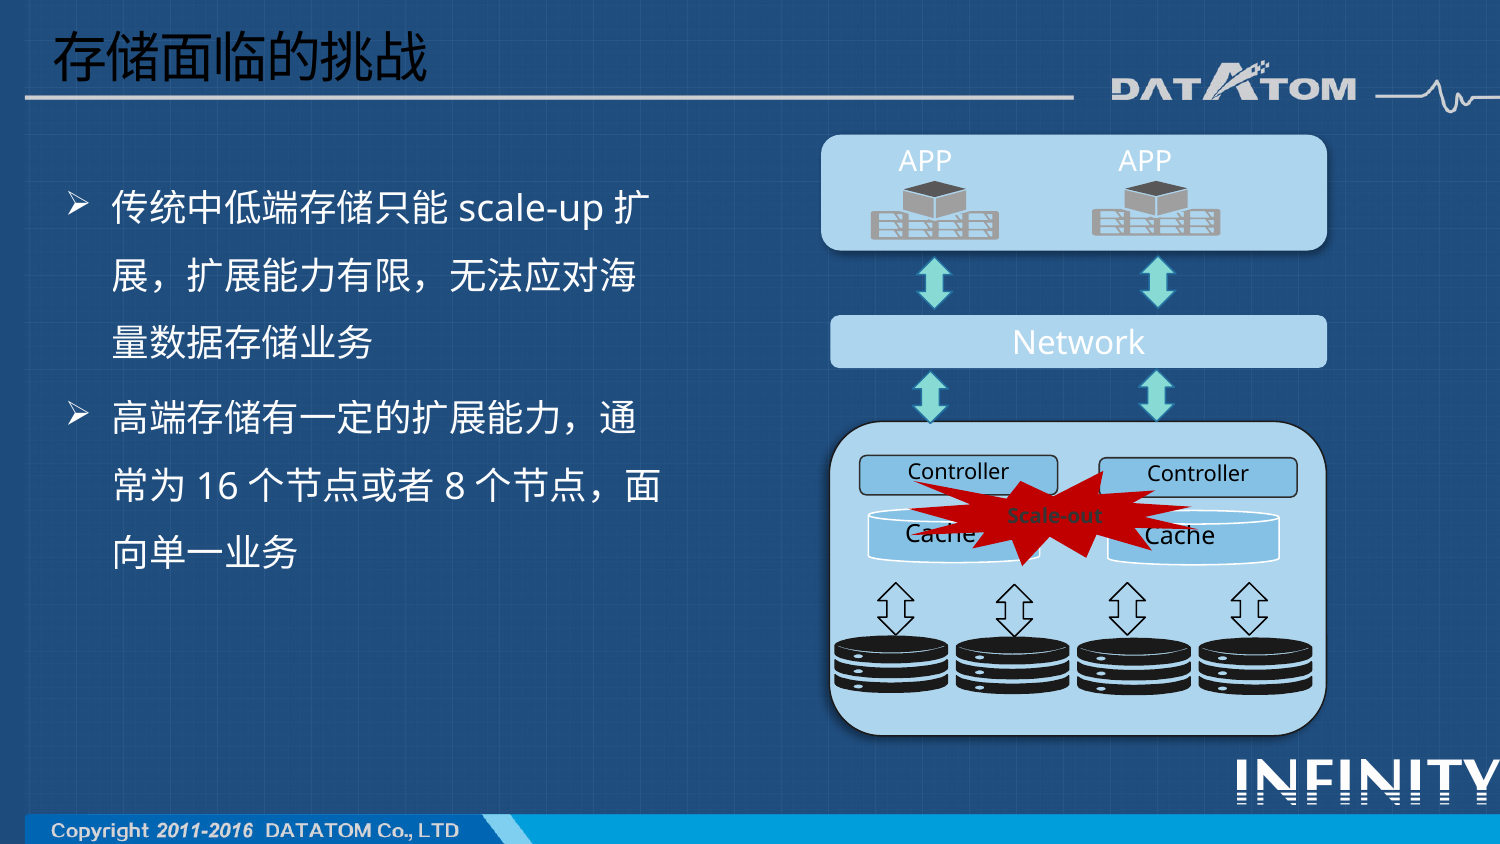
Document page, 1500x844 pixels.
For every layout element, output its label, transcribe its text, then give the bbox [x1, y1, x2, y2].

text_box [870, 180, 1000, 240]
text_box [834, 635, 1313, 696]
picture [24, 0, 1500, 844]
title 存储面临的挑战 [37, 21, 1410, 97]
text_box 传统中低端存储只能scale-up扩展，扩展能力有限，无法应对海量数据存储业务 高端存储有一定的扩展能力，通常为16个节点或者8个节点，面向单一业务 [50, 146, 688, 590]
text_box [859, 455, 1298, 576]
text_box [1091, 180, 1221, 236]
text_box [820, 134, 1328, 737]
